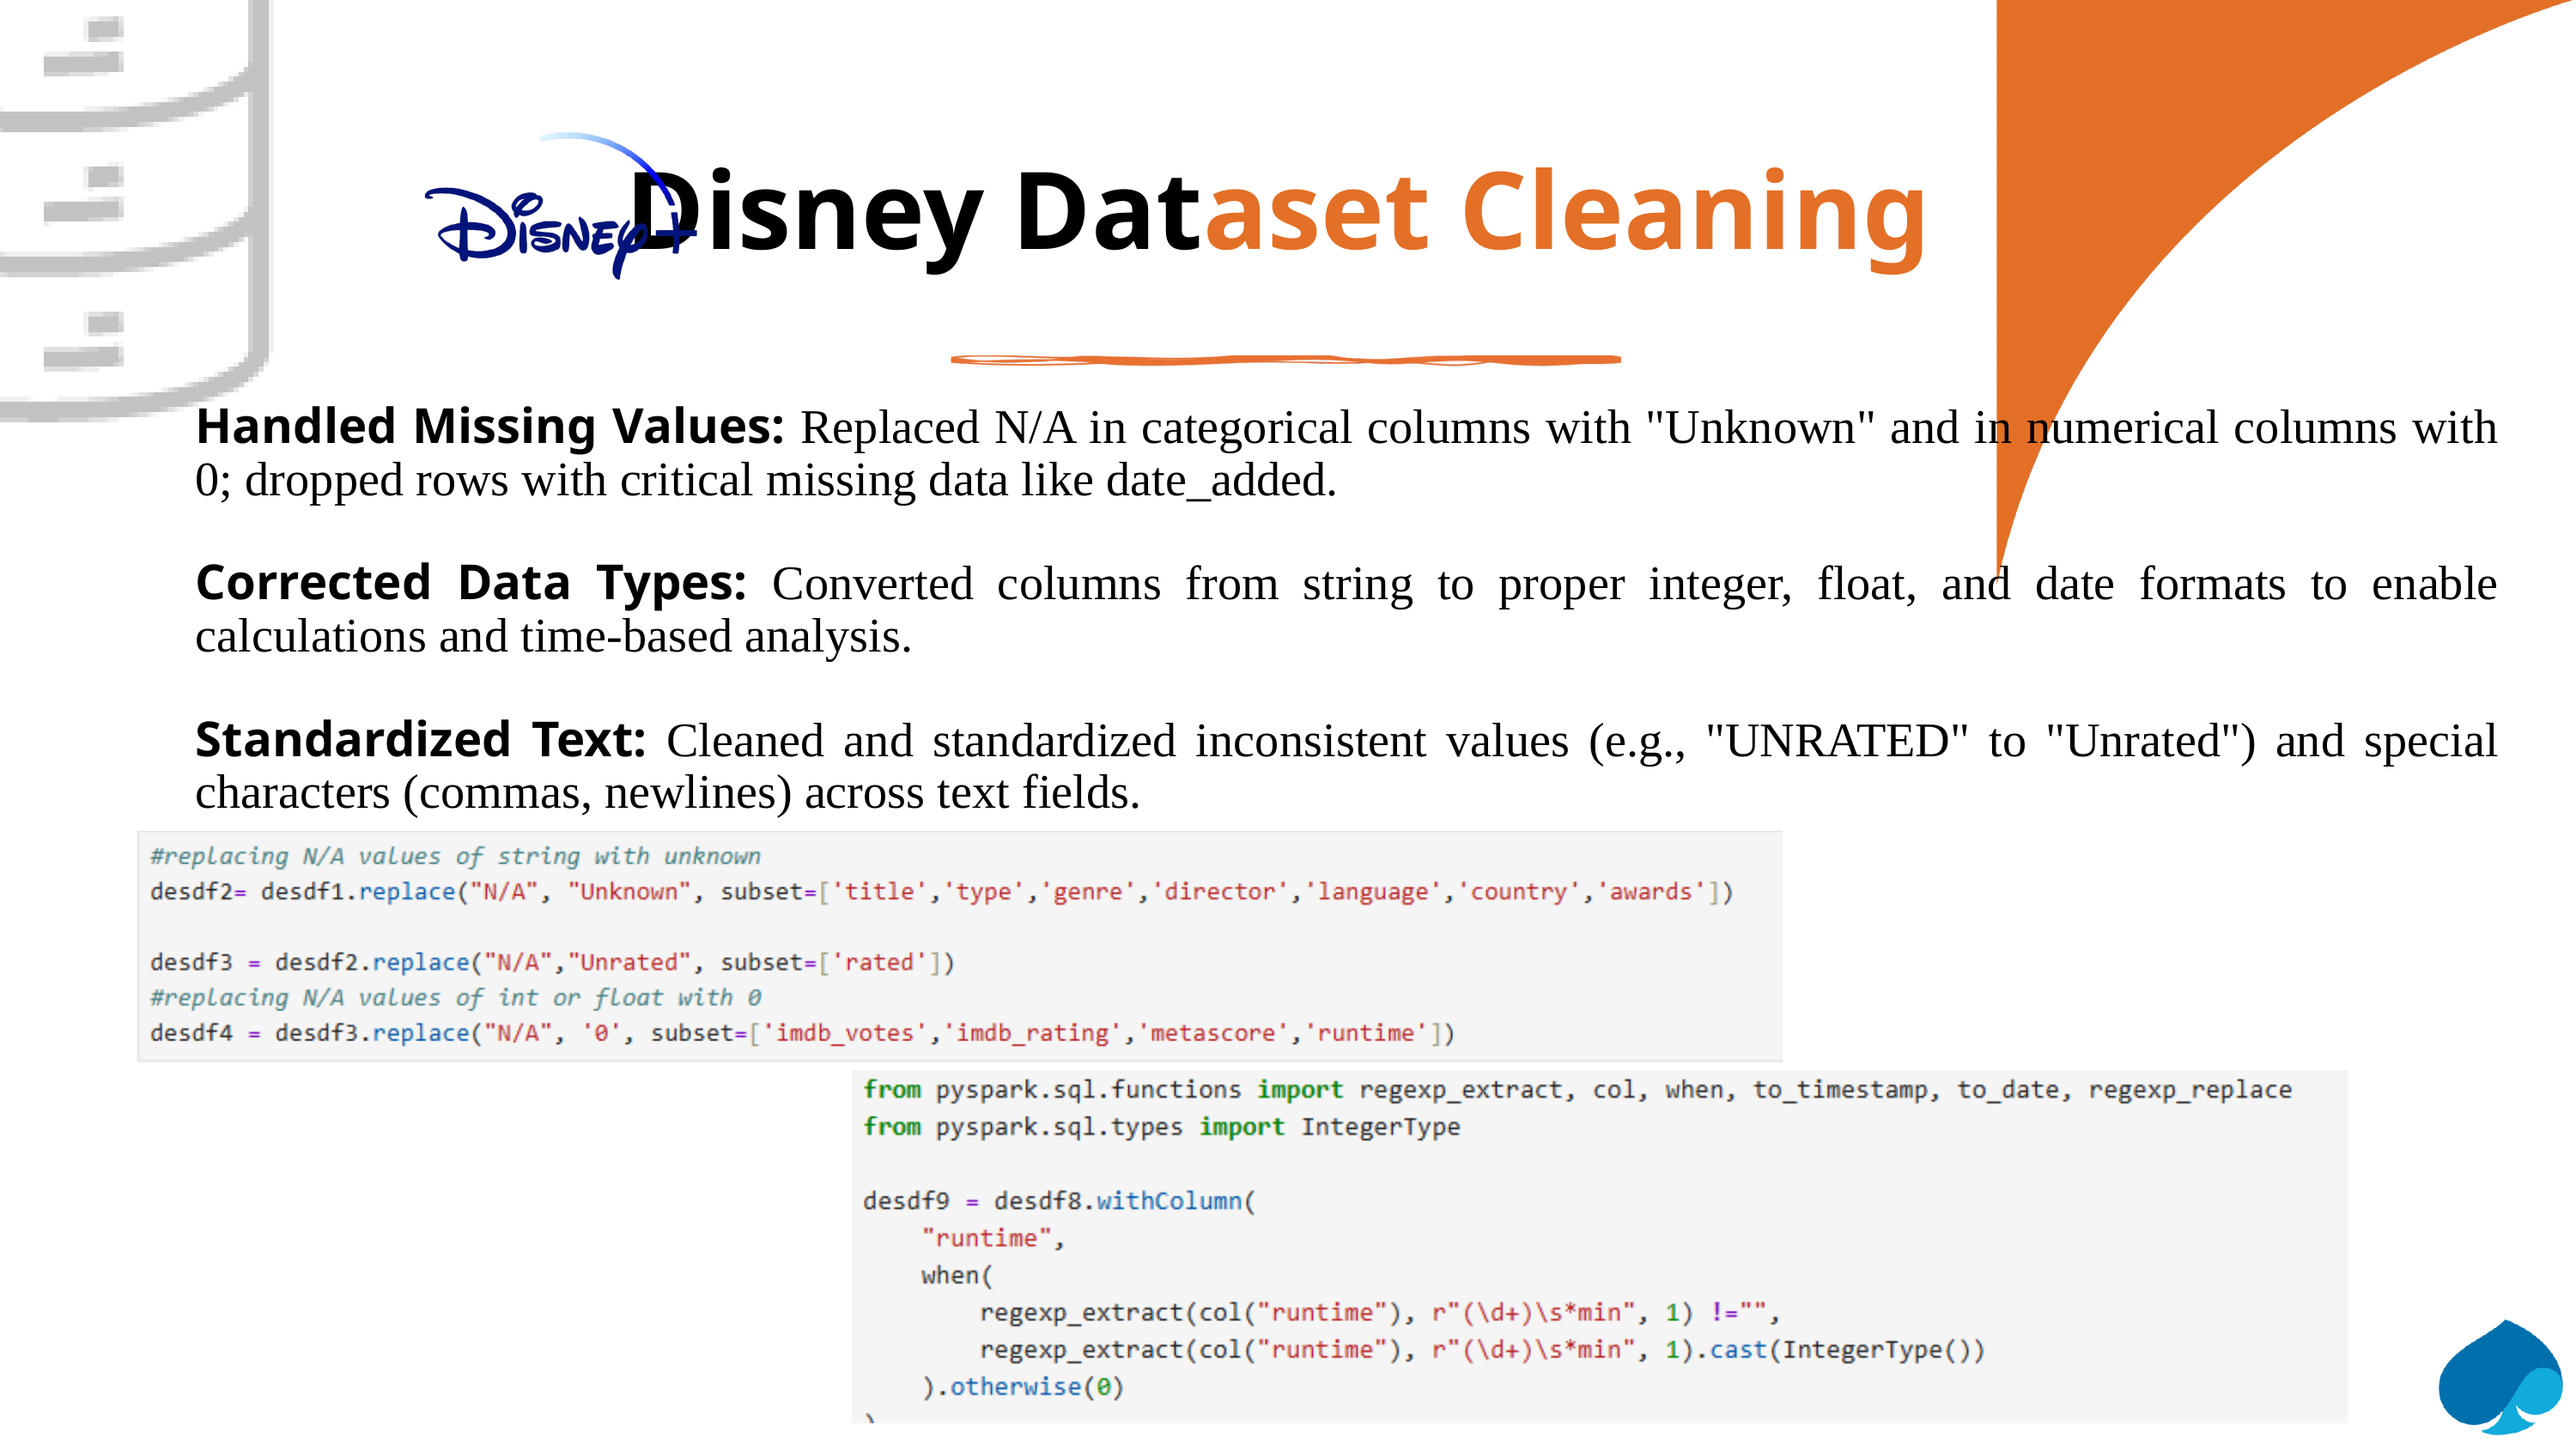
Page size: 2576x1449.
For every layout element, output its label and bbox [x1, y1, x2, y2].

text_box [0, 0, 274, 422]
text_box [125, 831, 1783, 1071]
text_box [125, 68, 2432, 363]
text_box [1996, 0, 2576, 585]
text_box [2394, 1317, 2576, 1438]
text_box [424, 131, 697, 281]
text_box [852, 1070, 2348, 1423]
text_box [195, 398, 2501, 855]
